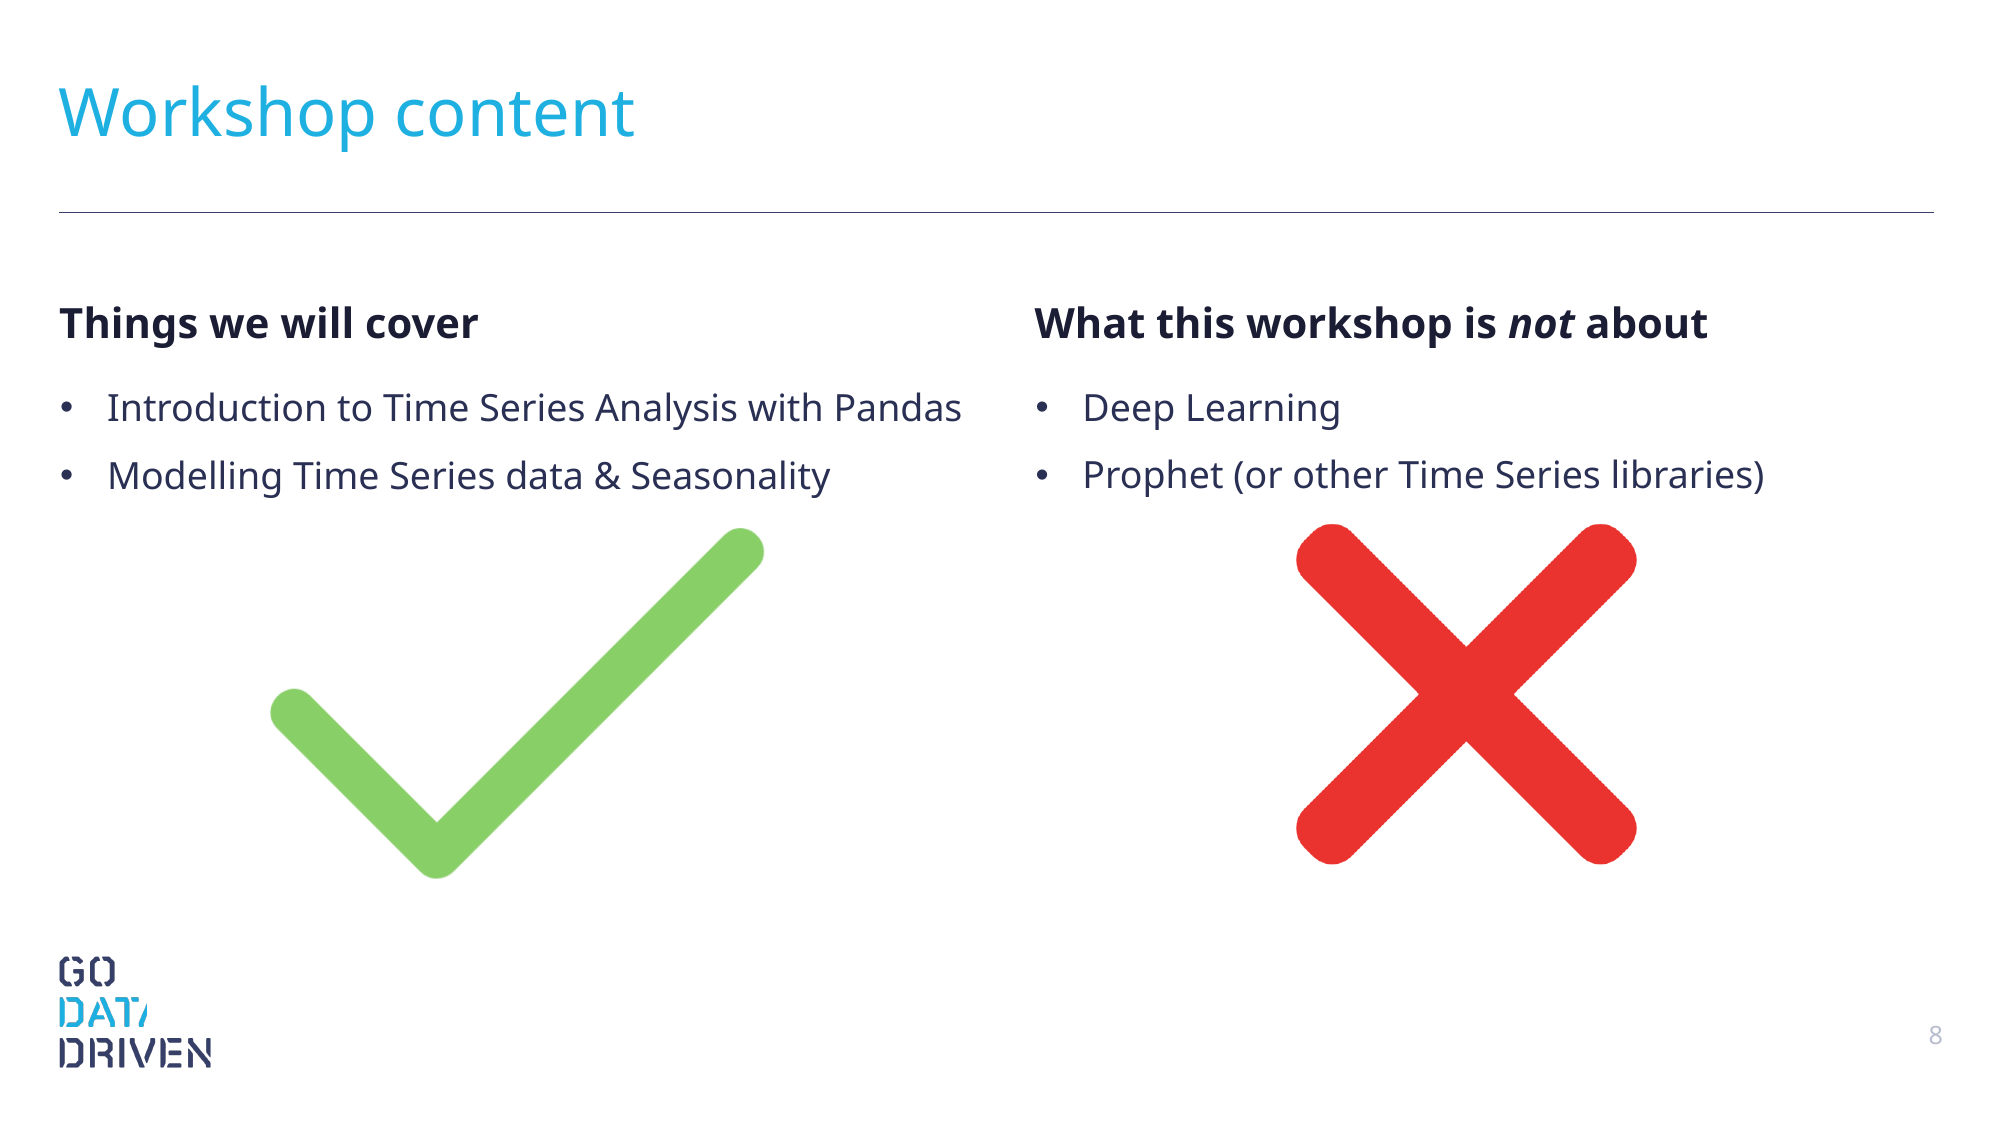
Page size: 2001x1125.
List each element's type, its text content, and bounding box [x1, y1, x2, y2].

picture [1195, 440, 1740, 940]
picture [59, 380, 877, 1068]
list Deep Learning Prophet (or other Time Series libraries) [1035, 354, 1943, 940]
list Introduction to Time Series Analysis with Pandas Modelling Time Series data & Seasonality [60, 354, 967, 940]
title Workshop content [59, 51, 1942, 158]
slide_number 8 [1877, 1009, 1959, 1063]
list What this workshop is not about [1034, 254, 1942, 355]
list Things we will cover [59, 254, 966, 355]
